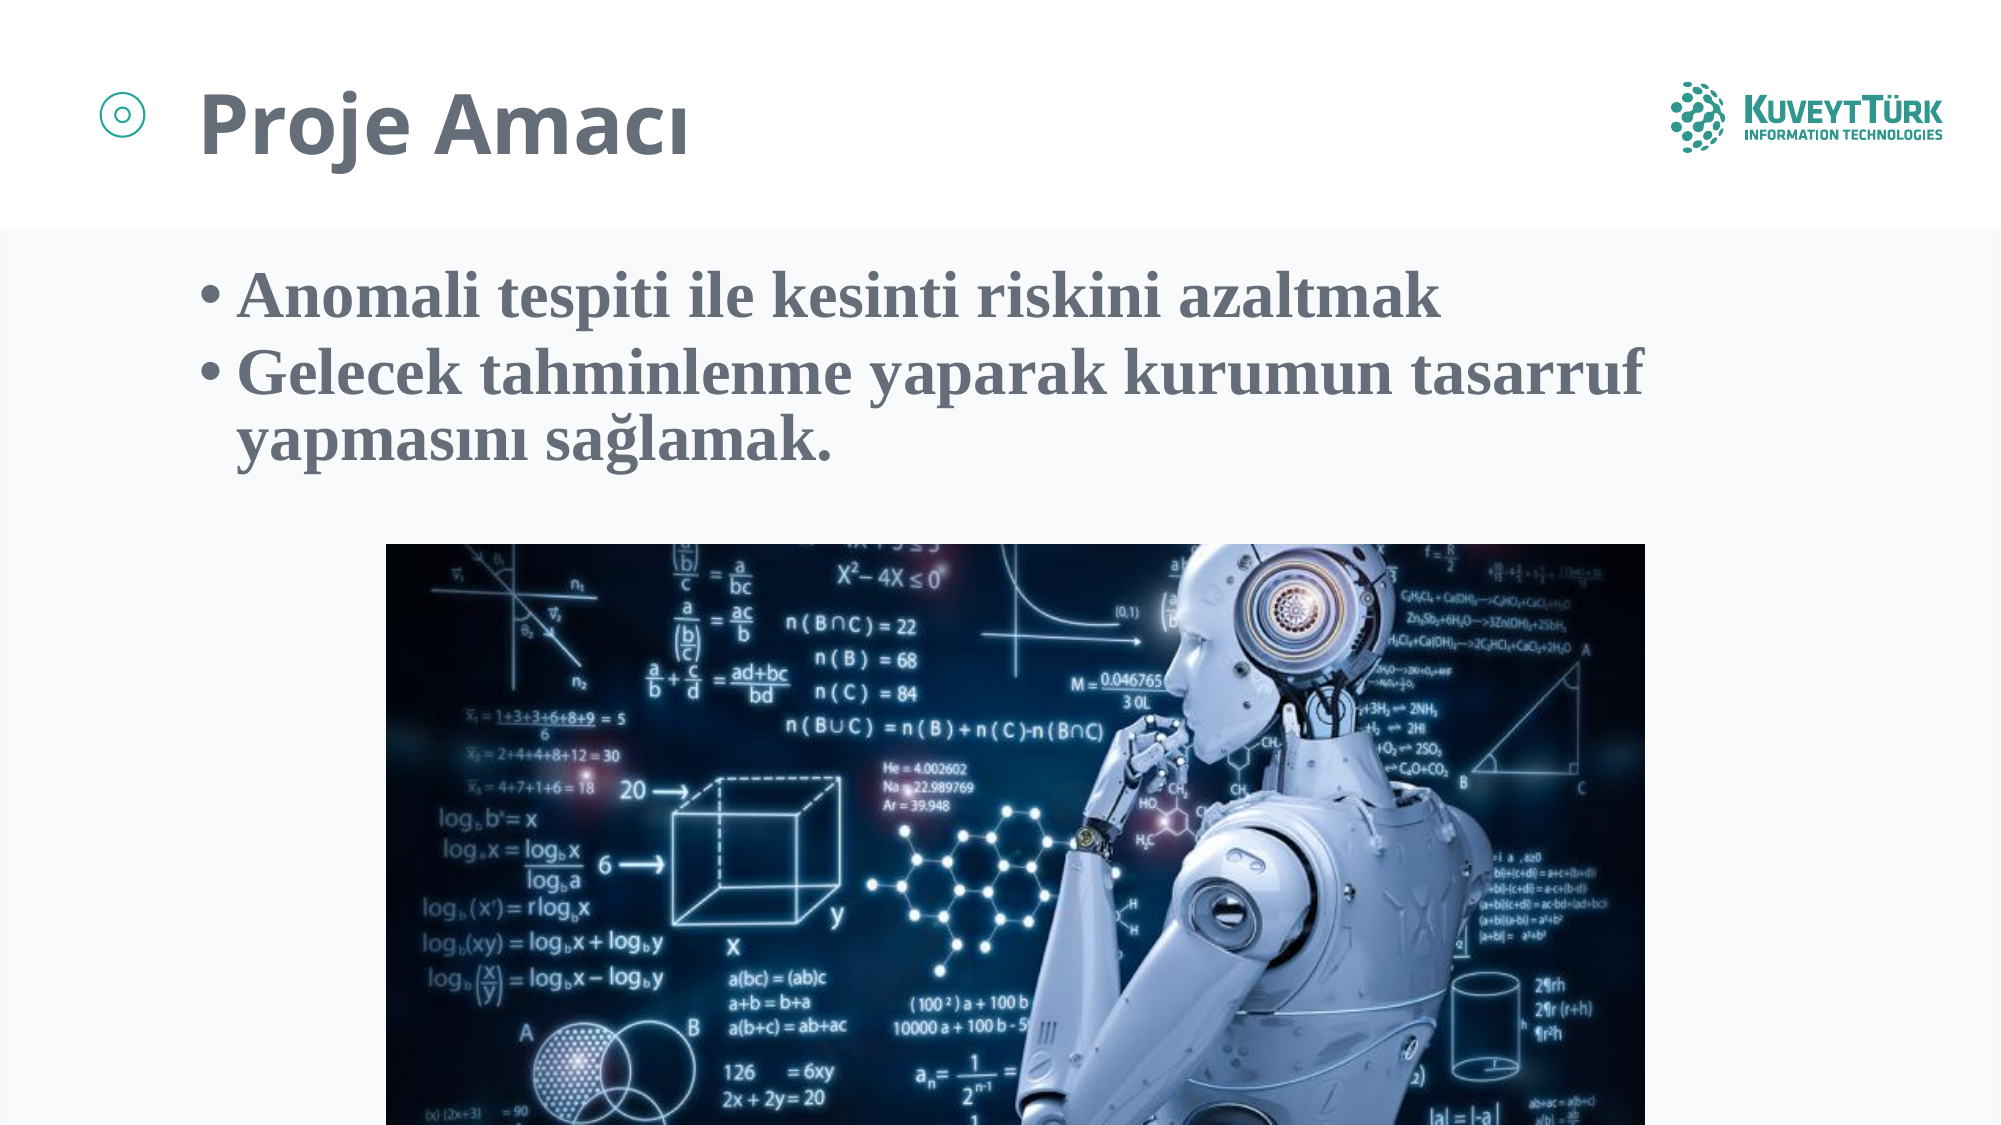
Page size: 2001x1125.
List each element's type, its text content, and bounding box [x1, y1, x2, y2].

list Anomali tespiti ile kesinti riskini azaltmak Gelecek tahminlenme yaparak kurumun tasarruf yapmasını sağlamak. [108, 256, 1818, 525]
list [386, 544, 1645, 1125]
list Proje Amacı [182, 74, 1694, 155]
